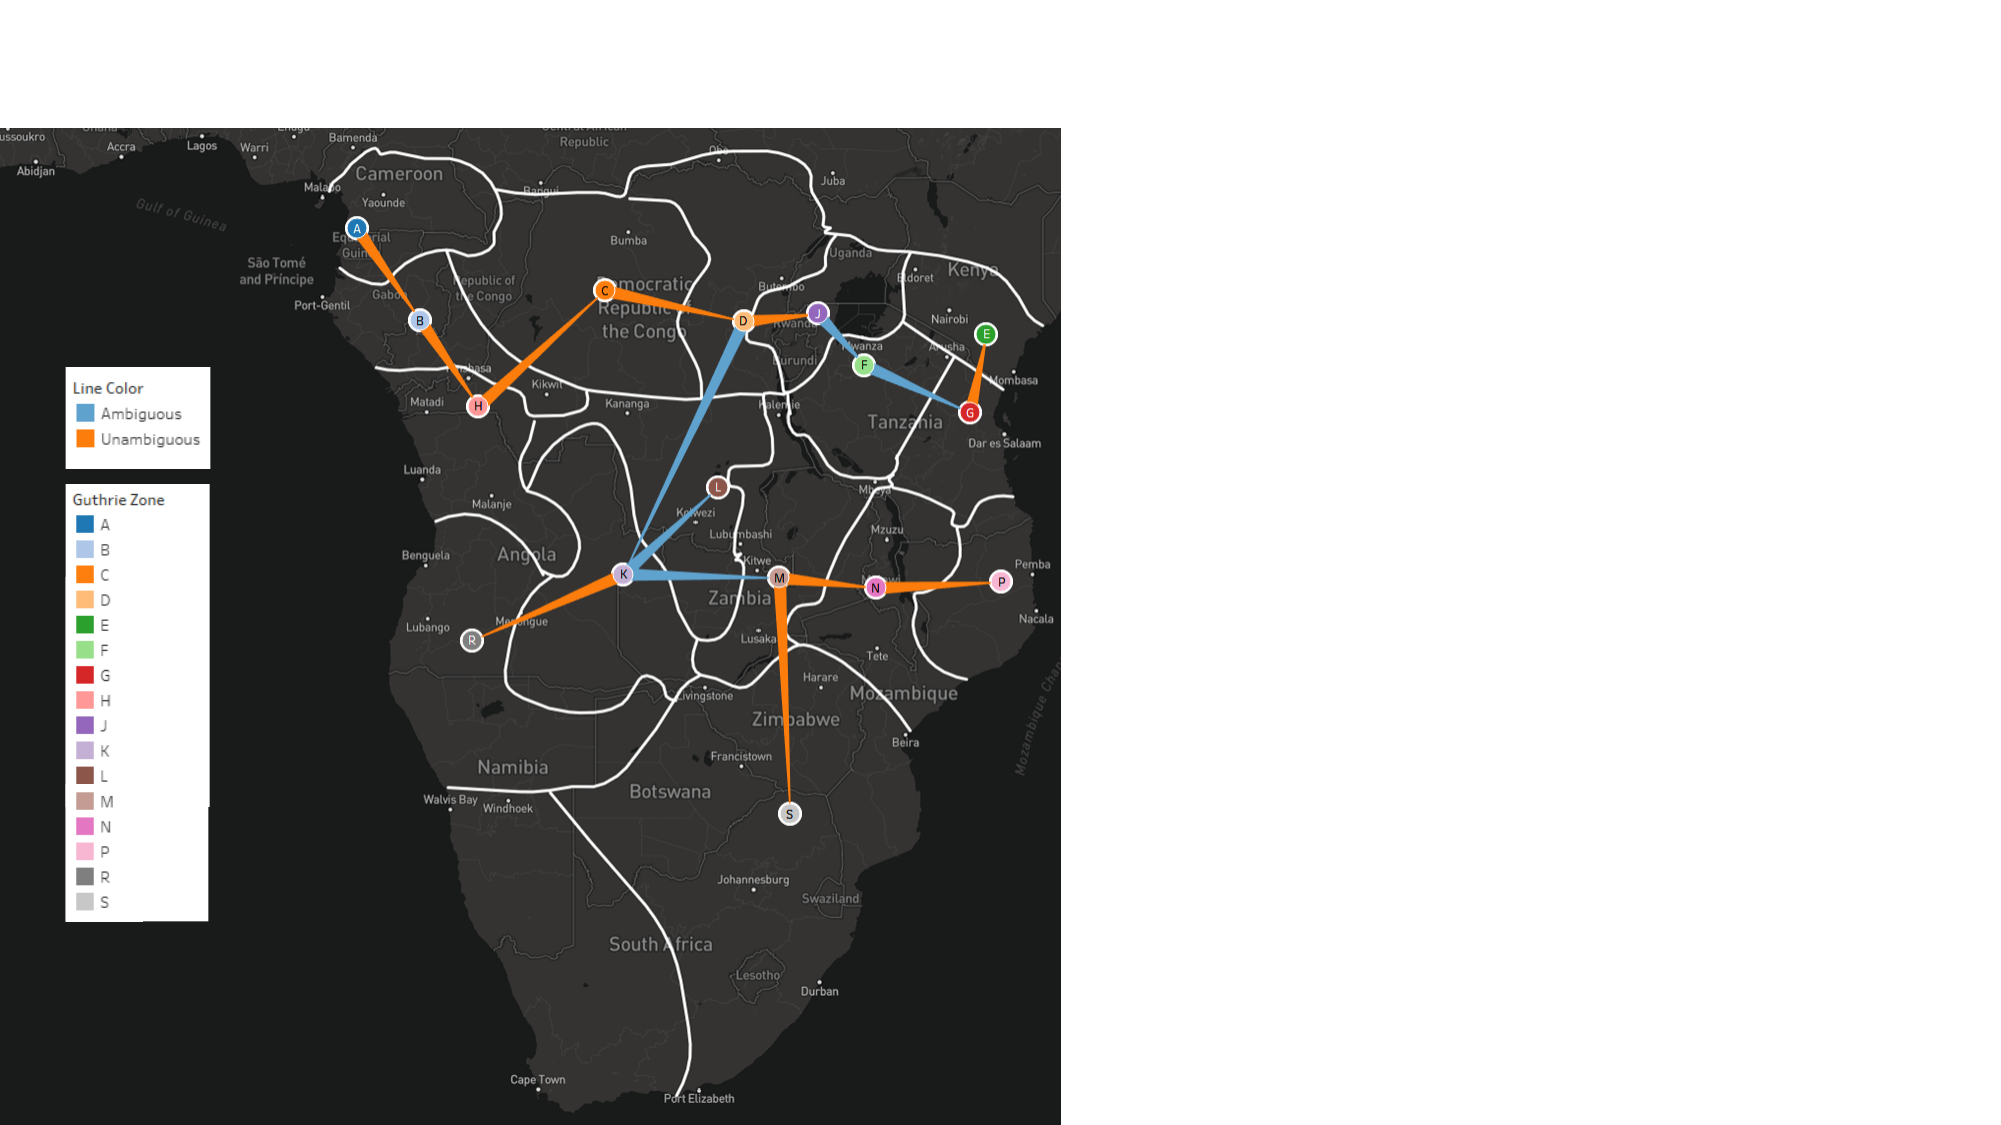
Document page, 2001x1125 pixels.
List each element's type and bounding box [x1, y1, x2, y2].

picture [0, 128, 1061, 1125]
